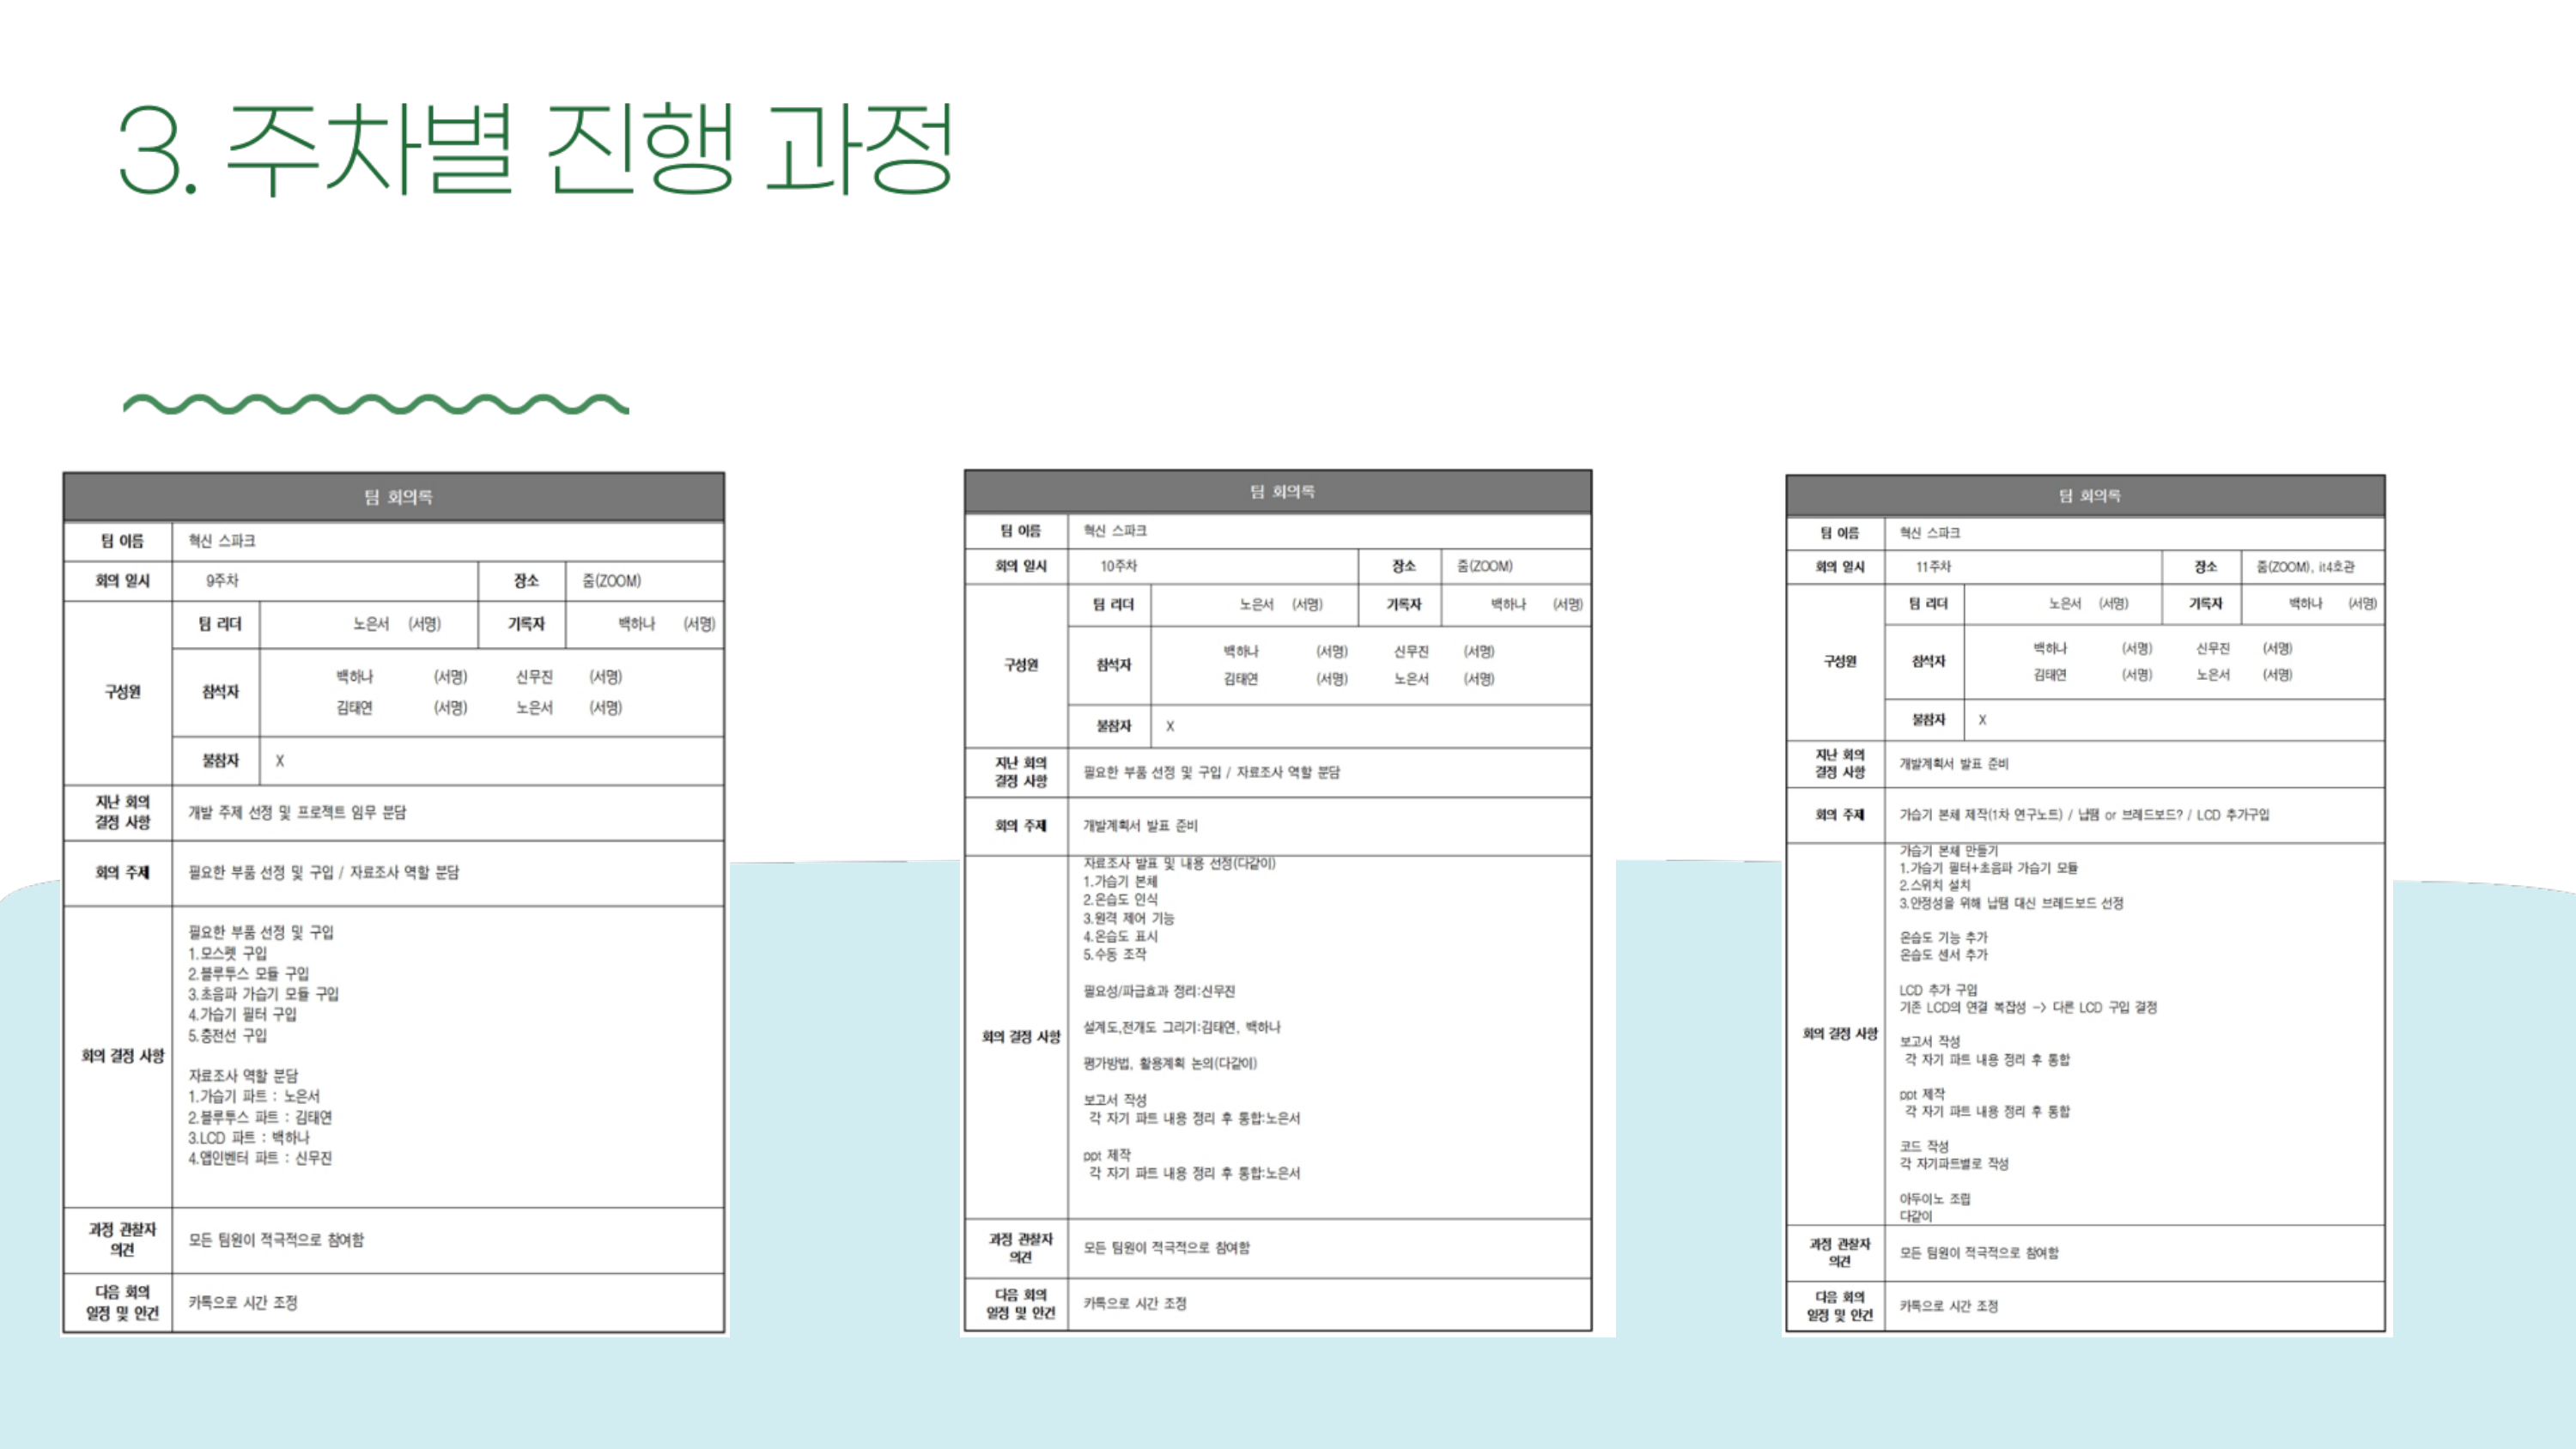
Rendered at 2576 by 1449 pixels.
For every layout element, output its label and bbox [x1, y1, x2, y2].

text_box [1781, 467, 2394, 1337]
text_box [959, 467, 1616, 1337]
picture [79, 45, 1060, 331]
text_box [121, 391, 630, 415]
text_box [0, 858, 2576, 1449]
text_box [60, 467, 731, 1337]
